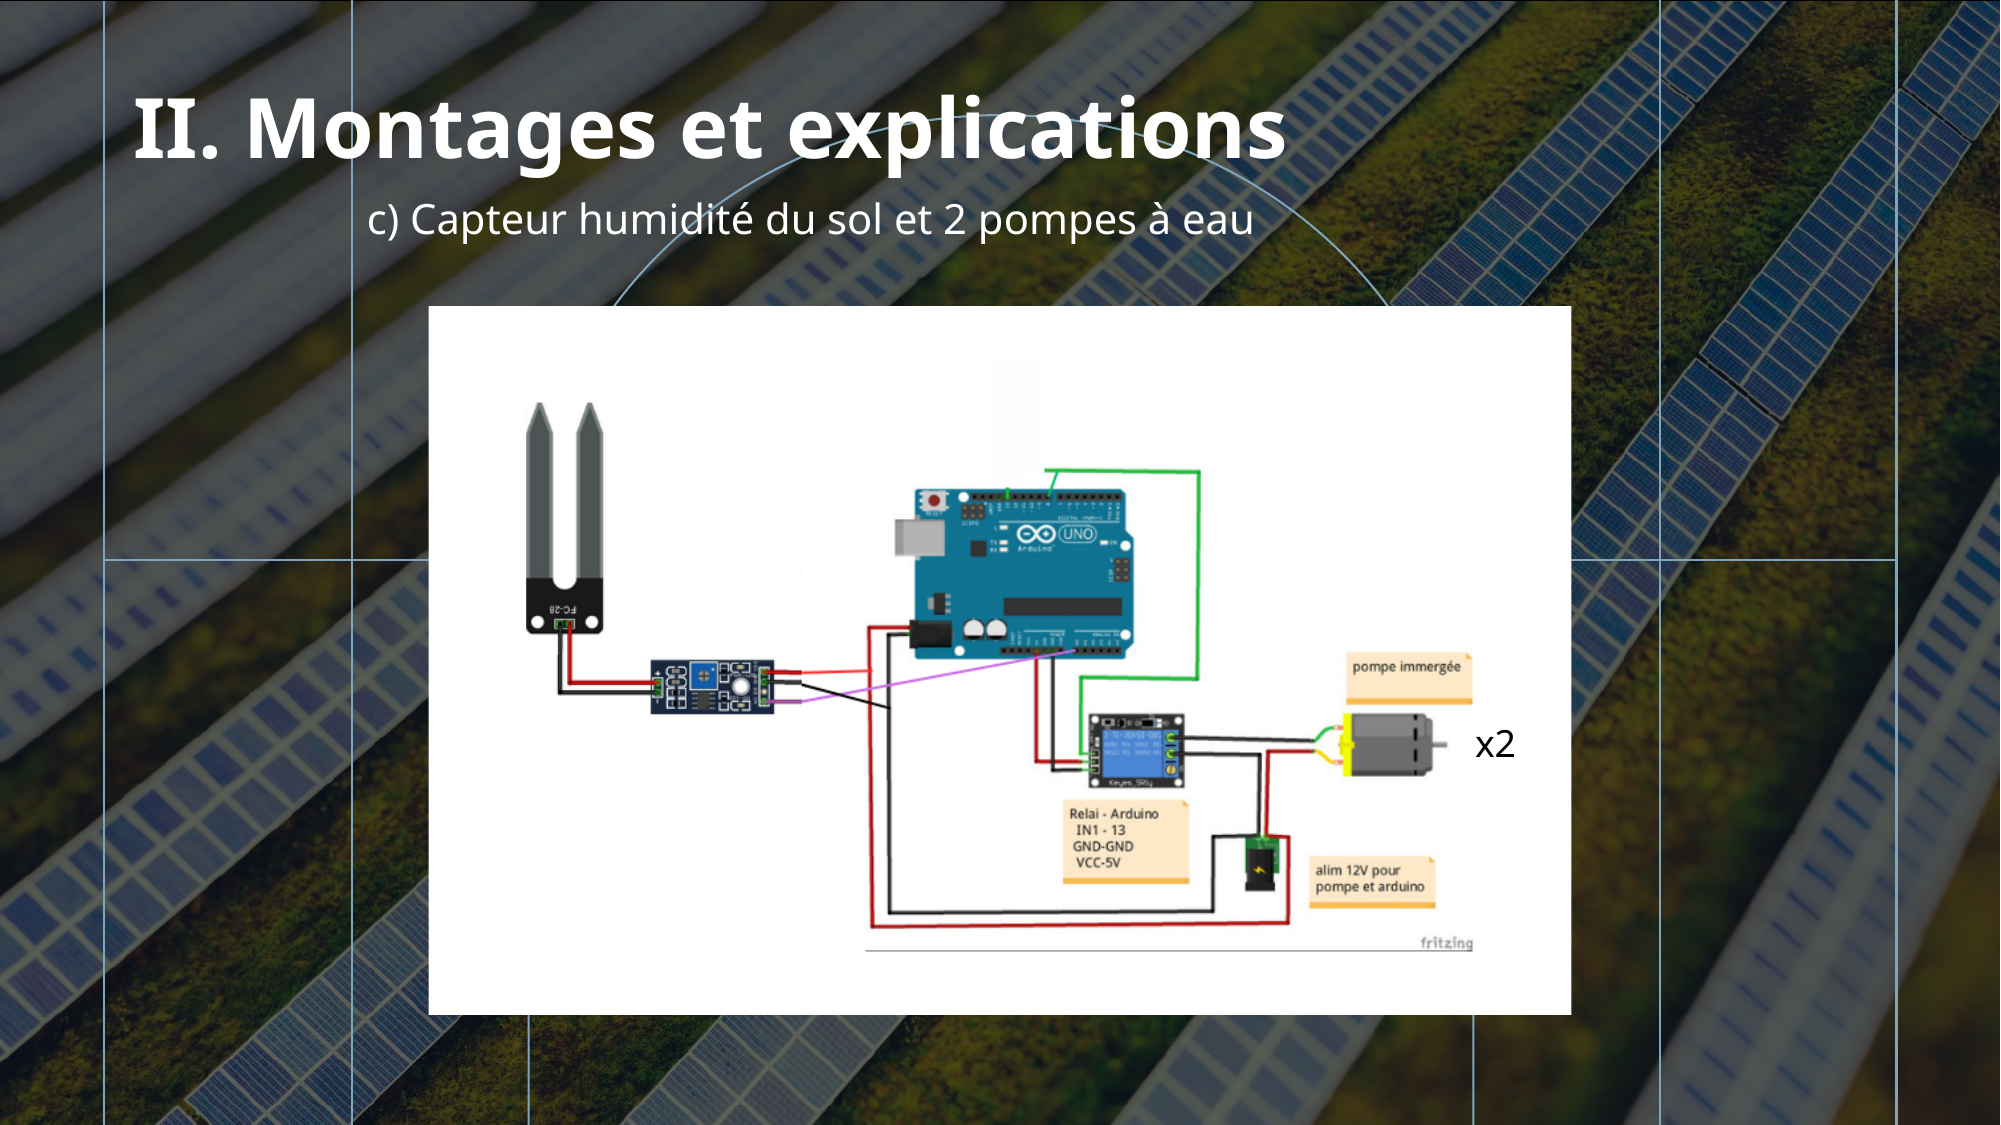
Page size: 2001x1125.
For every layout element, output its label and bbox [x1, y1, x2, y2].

picture [0, 0, 103, 1125]
picture [428, 306, 1572, 1016]
text_box [103, 0, 1897, 1125]
picture [1897, 0, 2000, 1125]
